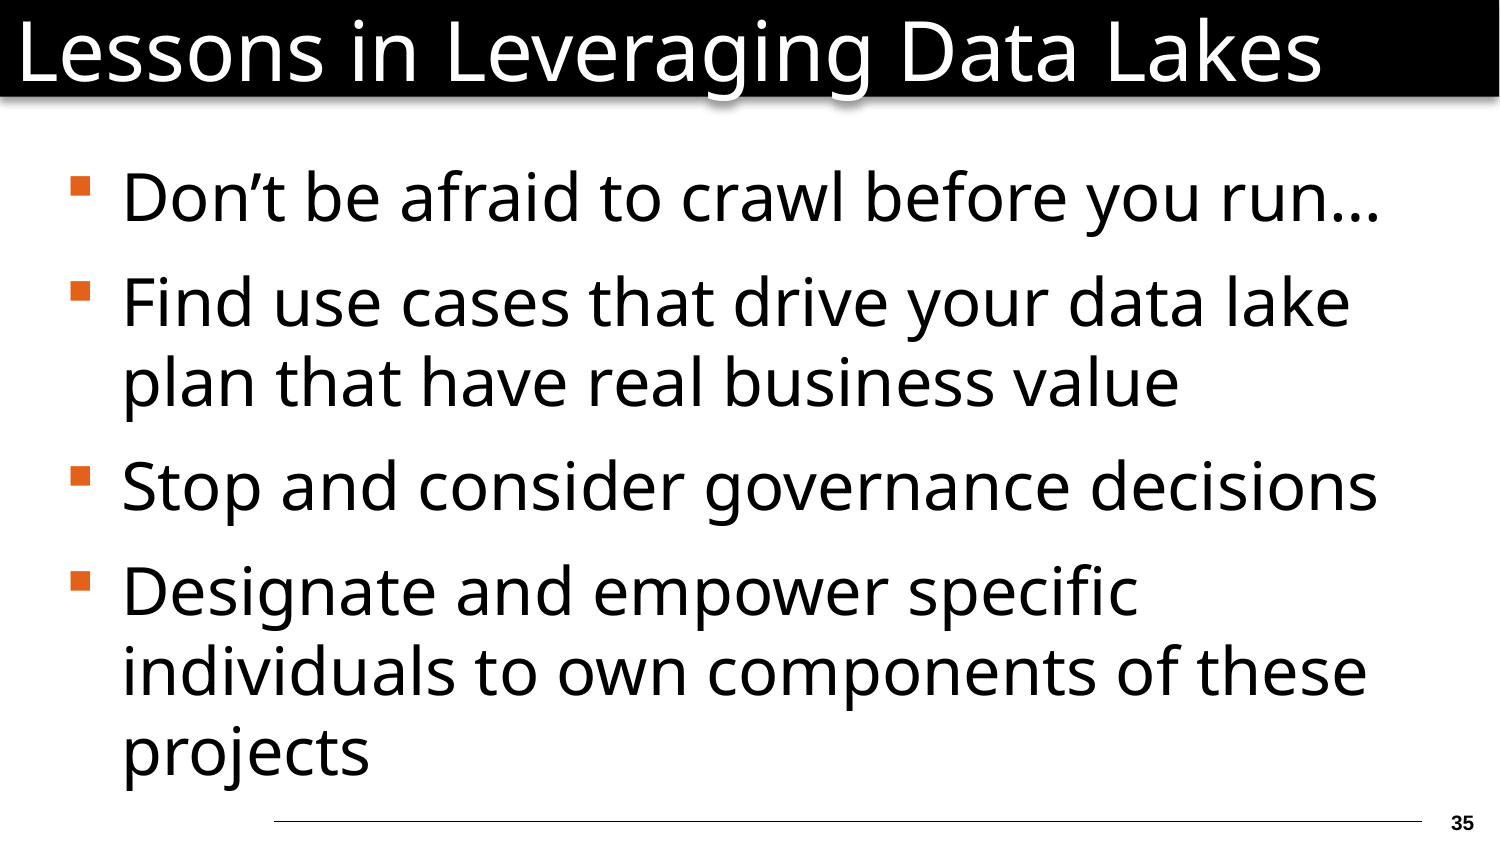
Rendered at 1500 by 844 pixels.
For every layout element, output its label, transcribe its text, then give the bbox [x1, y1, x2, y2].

title Lessons in Leveraging Data Lakes [0, 0, 1500, 97]
slide_number 34 [1437, 800, 1488, 842]
list Don’t be afraid to crawl before you run… Find use cases that drive your data lake plan that have real business value Stop and consider governance decisions Designate and empower specific individuals to own components of these projects [50, 146, 1488, 797]
